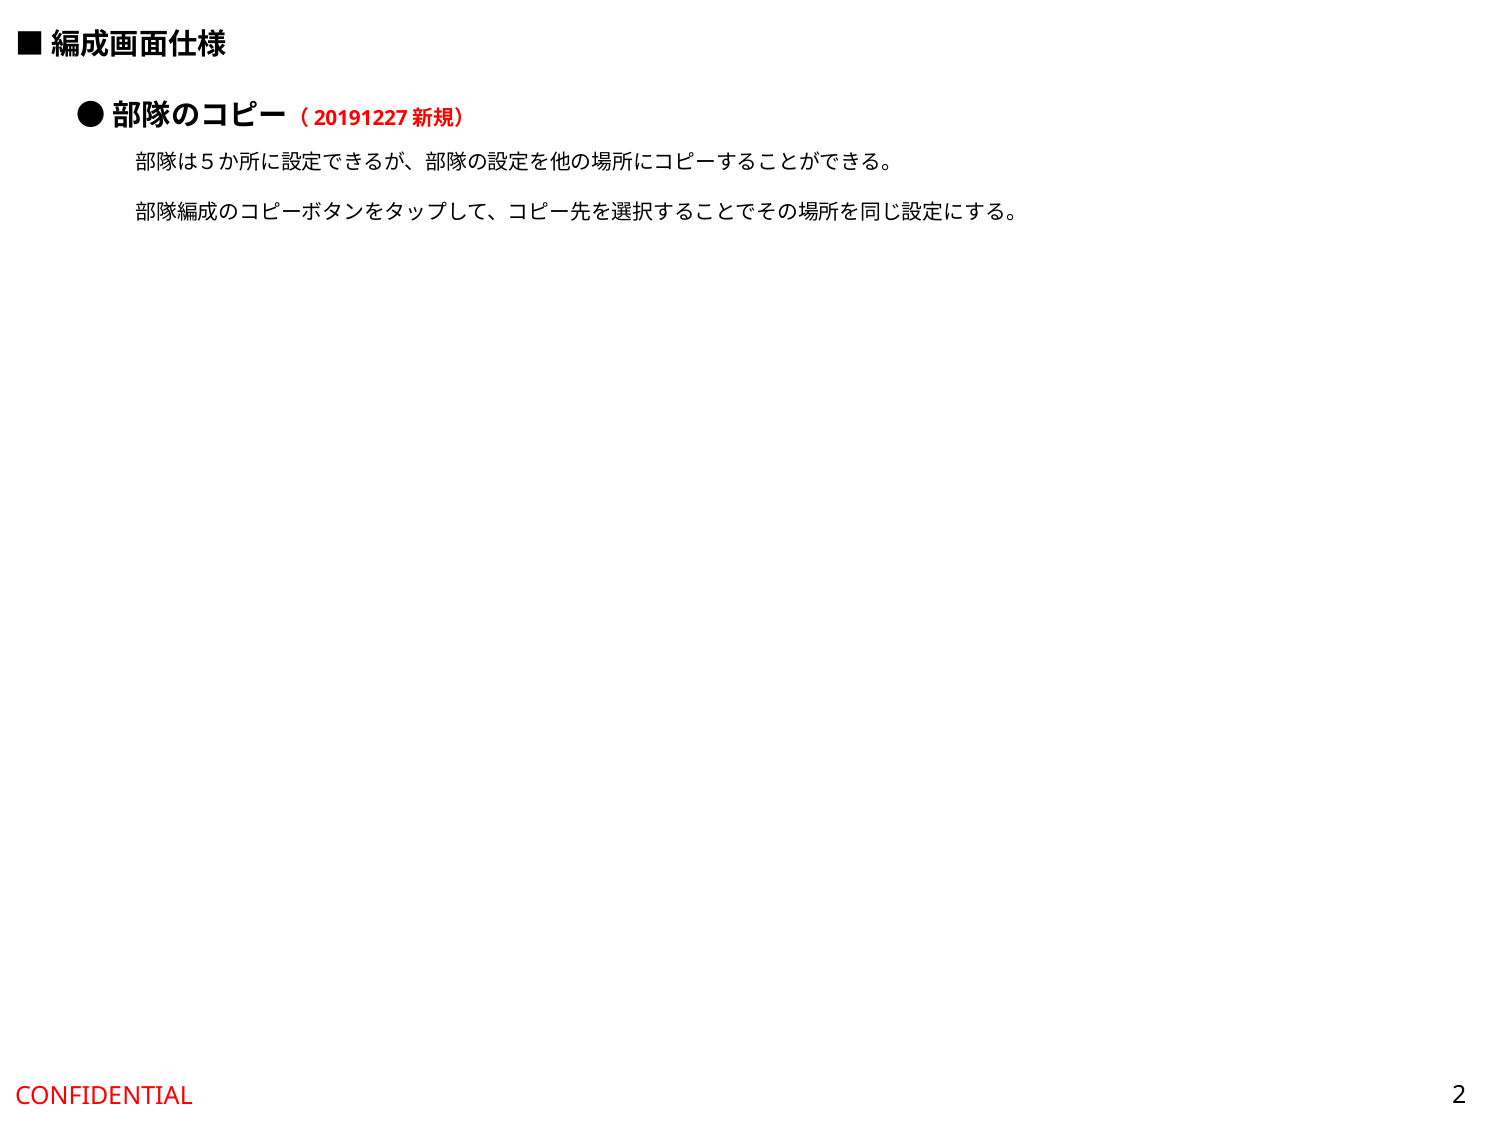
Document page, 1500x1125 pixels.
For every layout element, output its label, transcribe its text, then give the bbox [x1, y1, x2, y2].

footer CONFIDENTIAL [0, 1065, 507, 1125]
text_box ■編成画面仕様 [0, 17, 242, 68]
text_box ●部隊のコピー（20191227新規） [61, 88, 490, 139]
slide_number 2 [1143, 1065, 1482, 1125]
text_box 部隊は５か所に設定できるが、部隊の設定を他の場所にコピーすることができる。 部隊編成のコピーボタンをタップして、コピー先を選択することでその場所を同じ設定にする。 [121, 140, 1361, 231]
